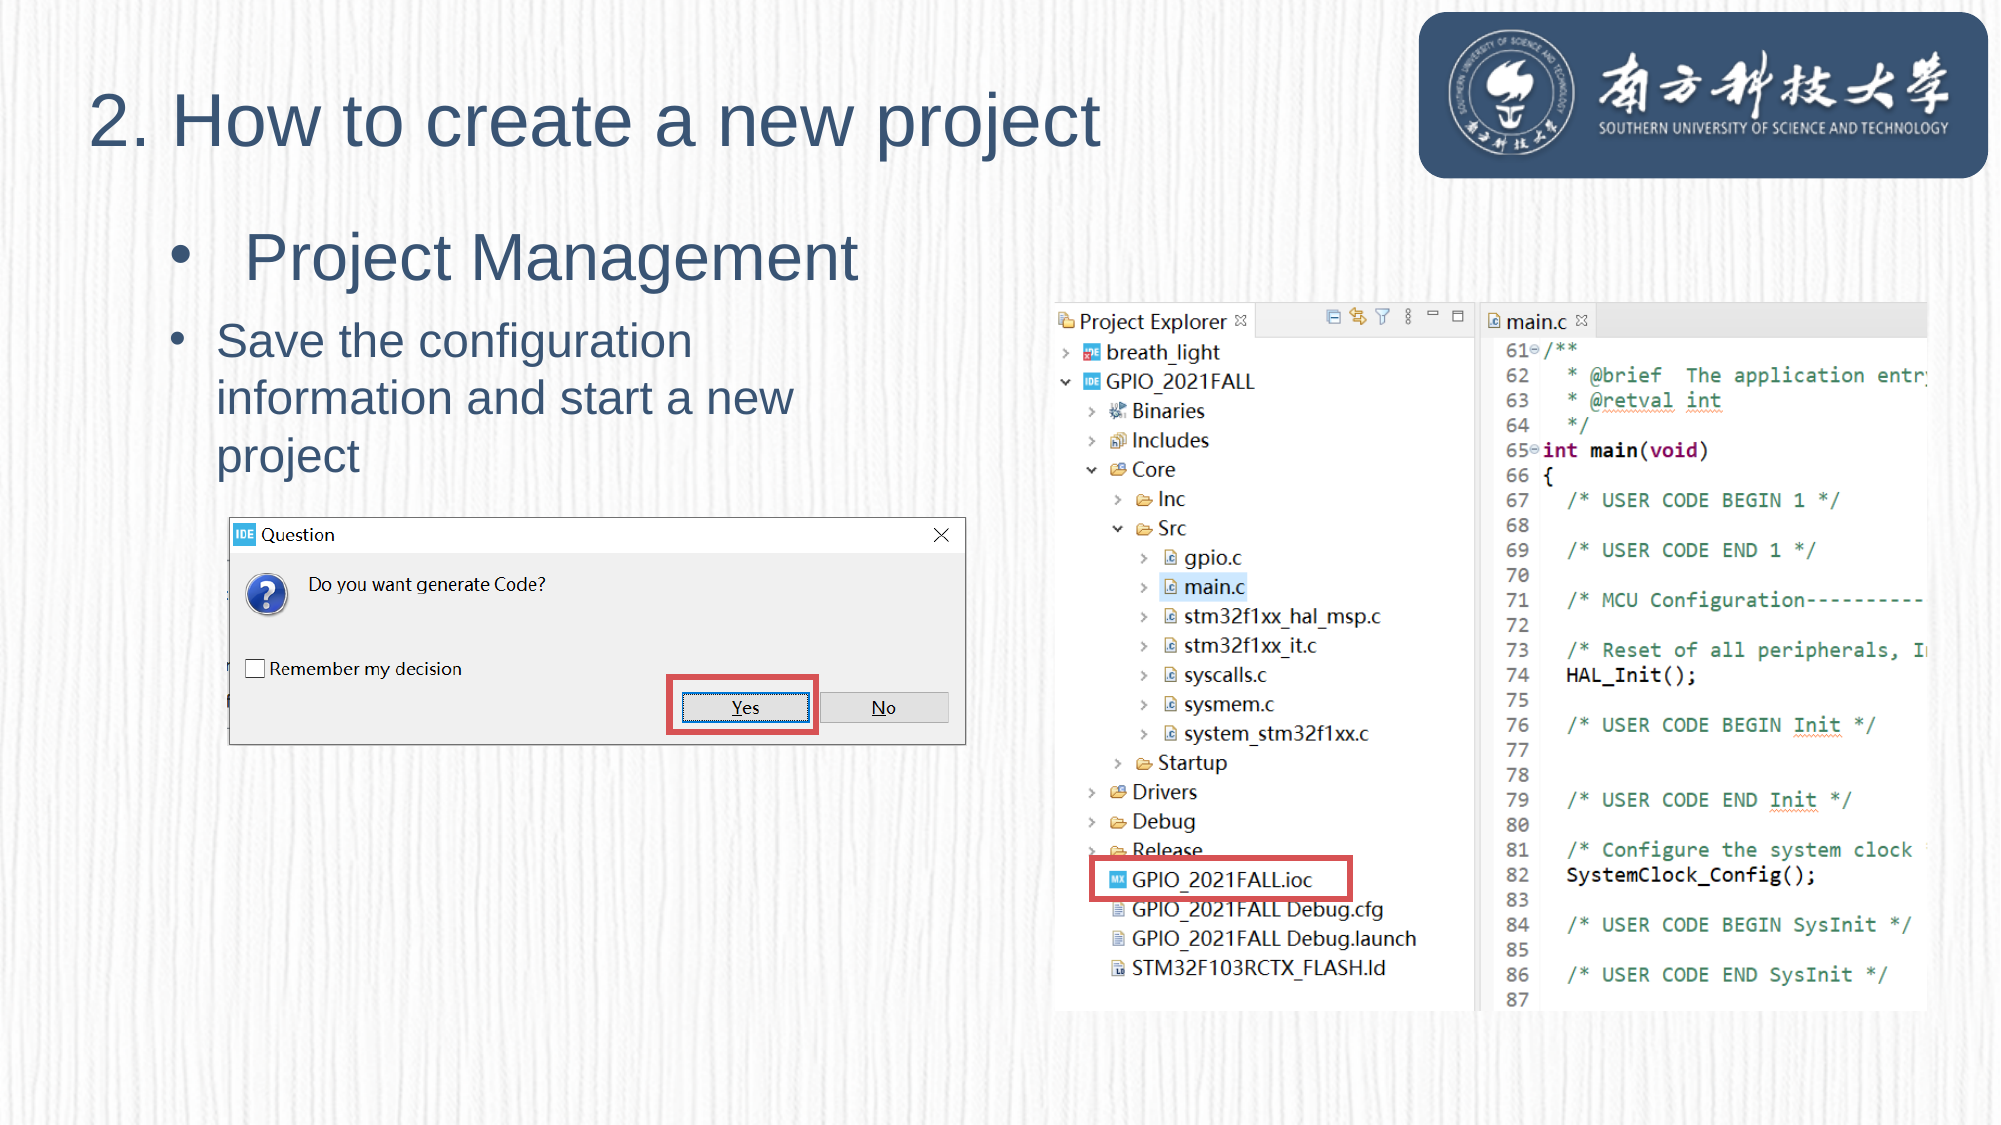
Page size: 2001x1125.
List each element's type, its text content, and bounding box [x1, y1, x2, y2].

text_box Save the configuration information and start a new project [154, 302, 817, 490]
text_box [227, 517, 967, 746]
picture [0, 0, 2001, 1125]
text_box 2. How to create a new project [73, 64, 1137, 169]
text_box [1054, 302, 1928, 1011]
text_box Project Management [154, 206, 875, 301]
